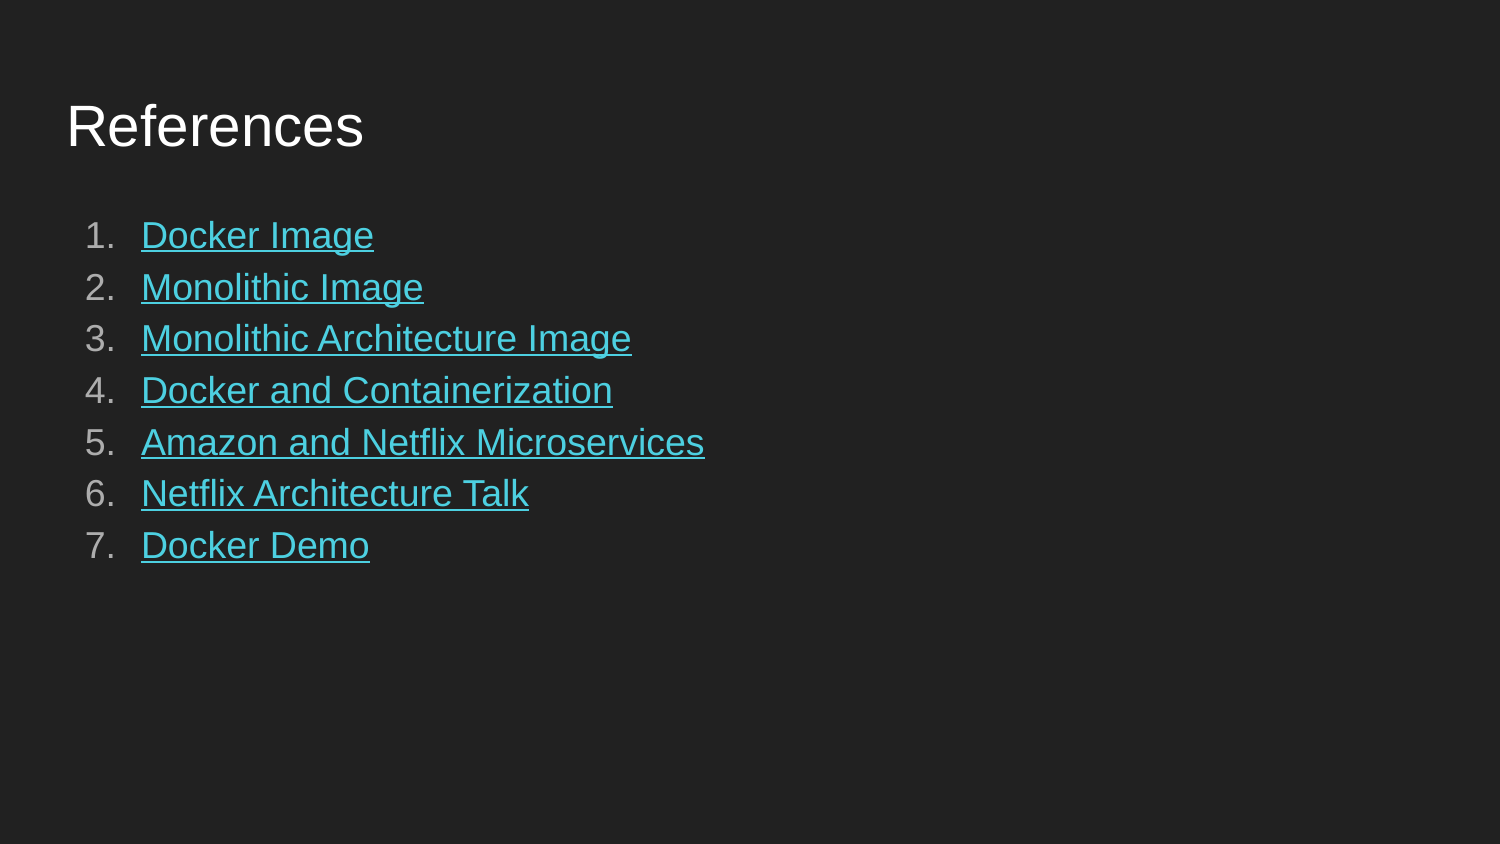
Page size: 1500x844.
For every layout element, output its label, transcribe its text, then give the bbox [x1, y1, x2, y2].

title References [51, 72, 1449, 167]
list Docker Image Monolithic Image Monolithic Architecture Image Docker and Containerization Amazon and Netflix Microservices Netflix Architecture Talk Docker Demo [51, 189, 1449, 750]
